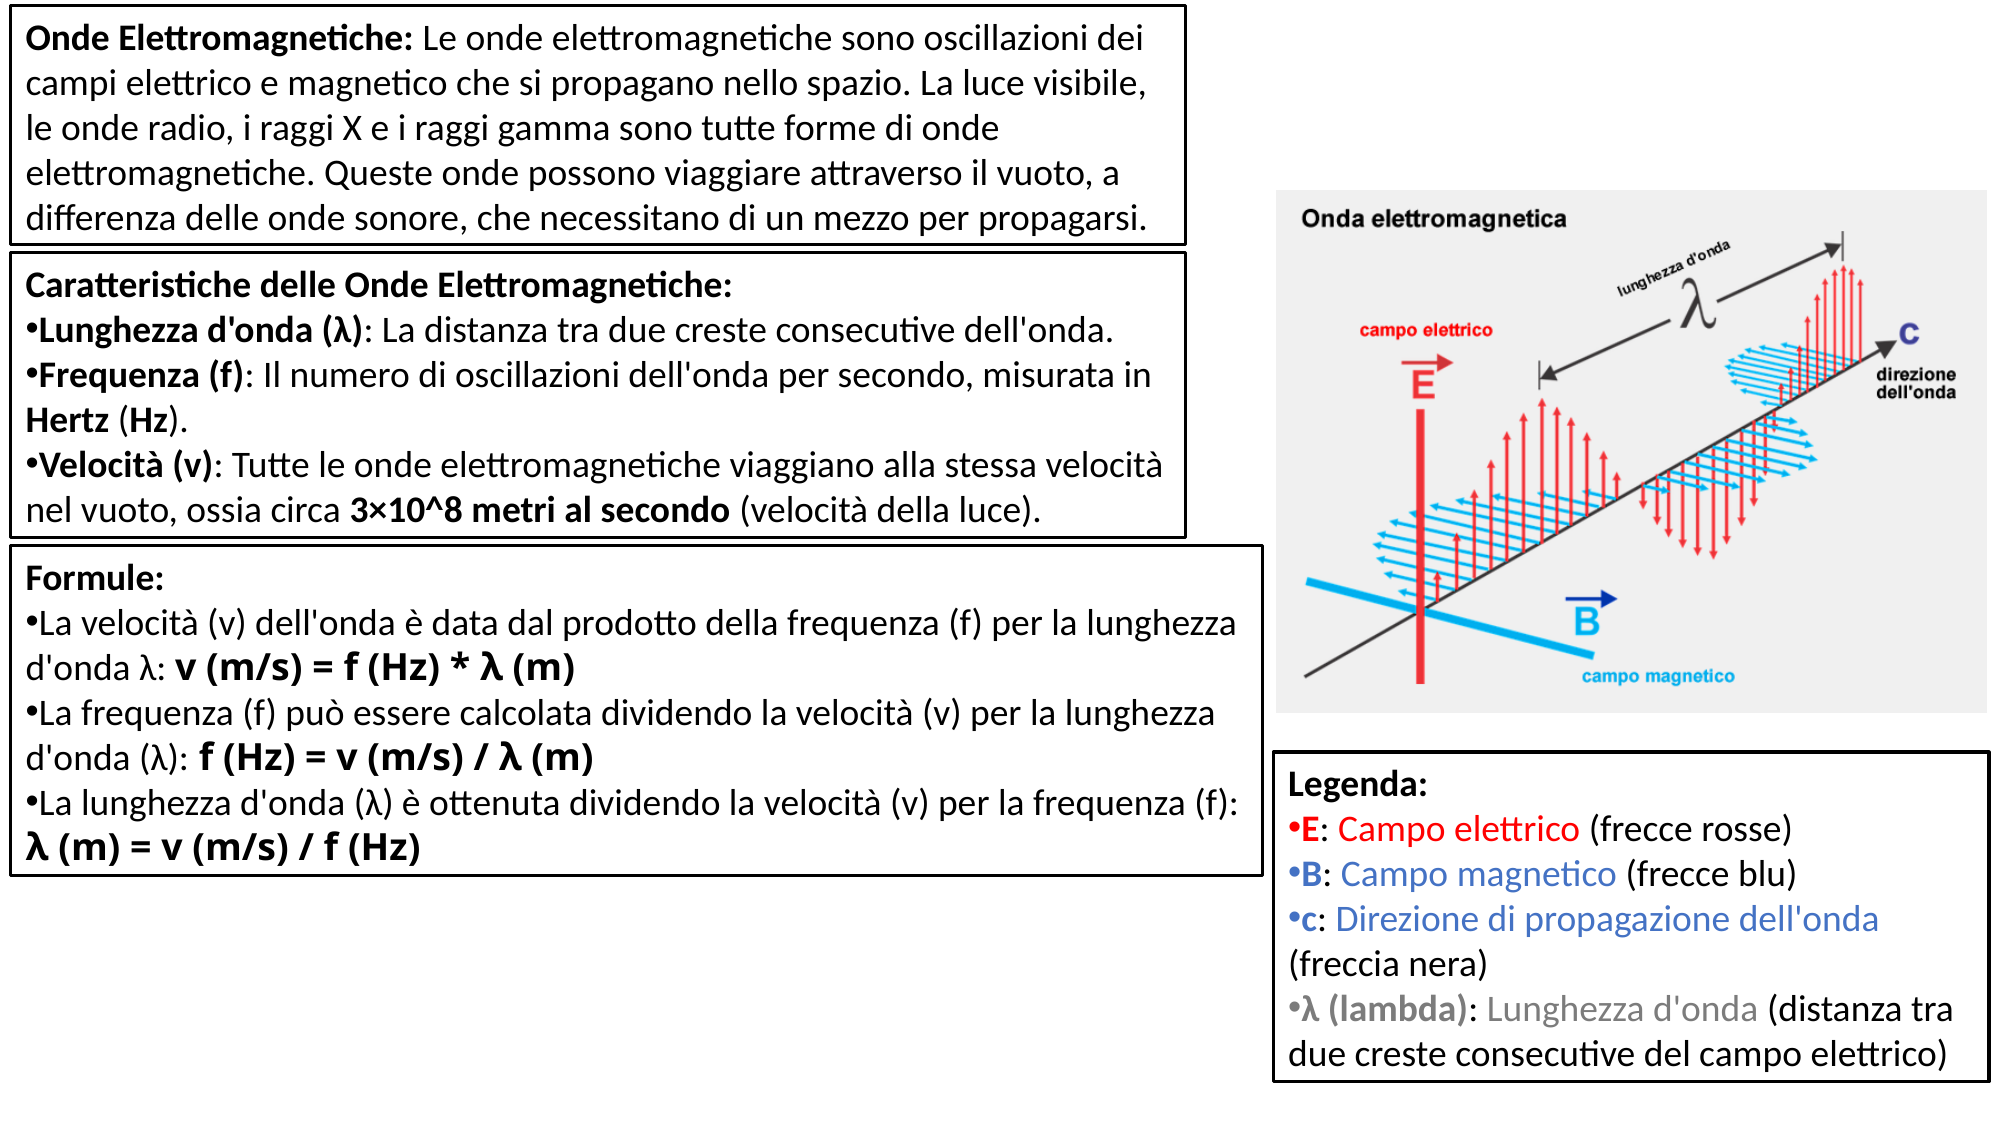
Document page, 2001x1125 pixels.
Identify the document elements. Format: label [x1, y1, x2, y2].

picture [1276, 190, 1987, 713]
list [0, 0, 2000, 1125]
